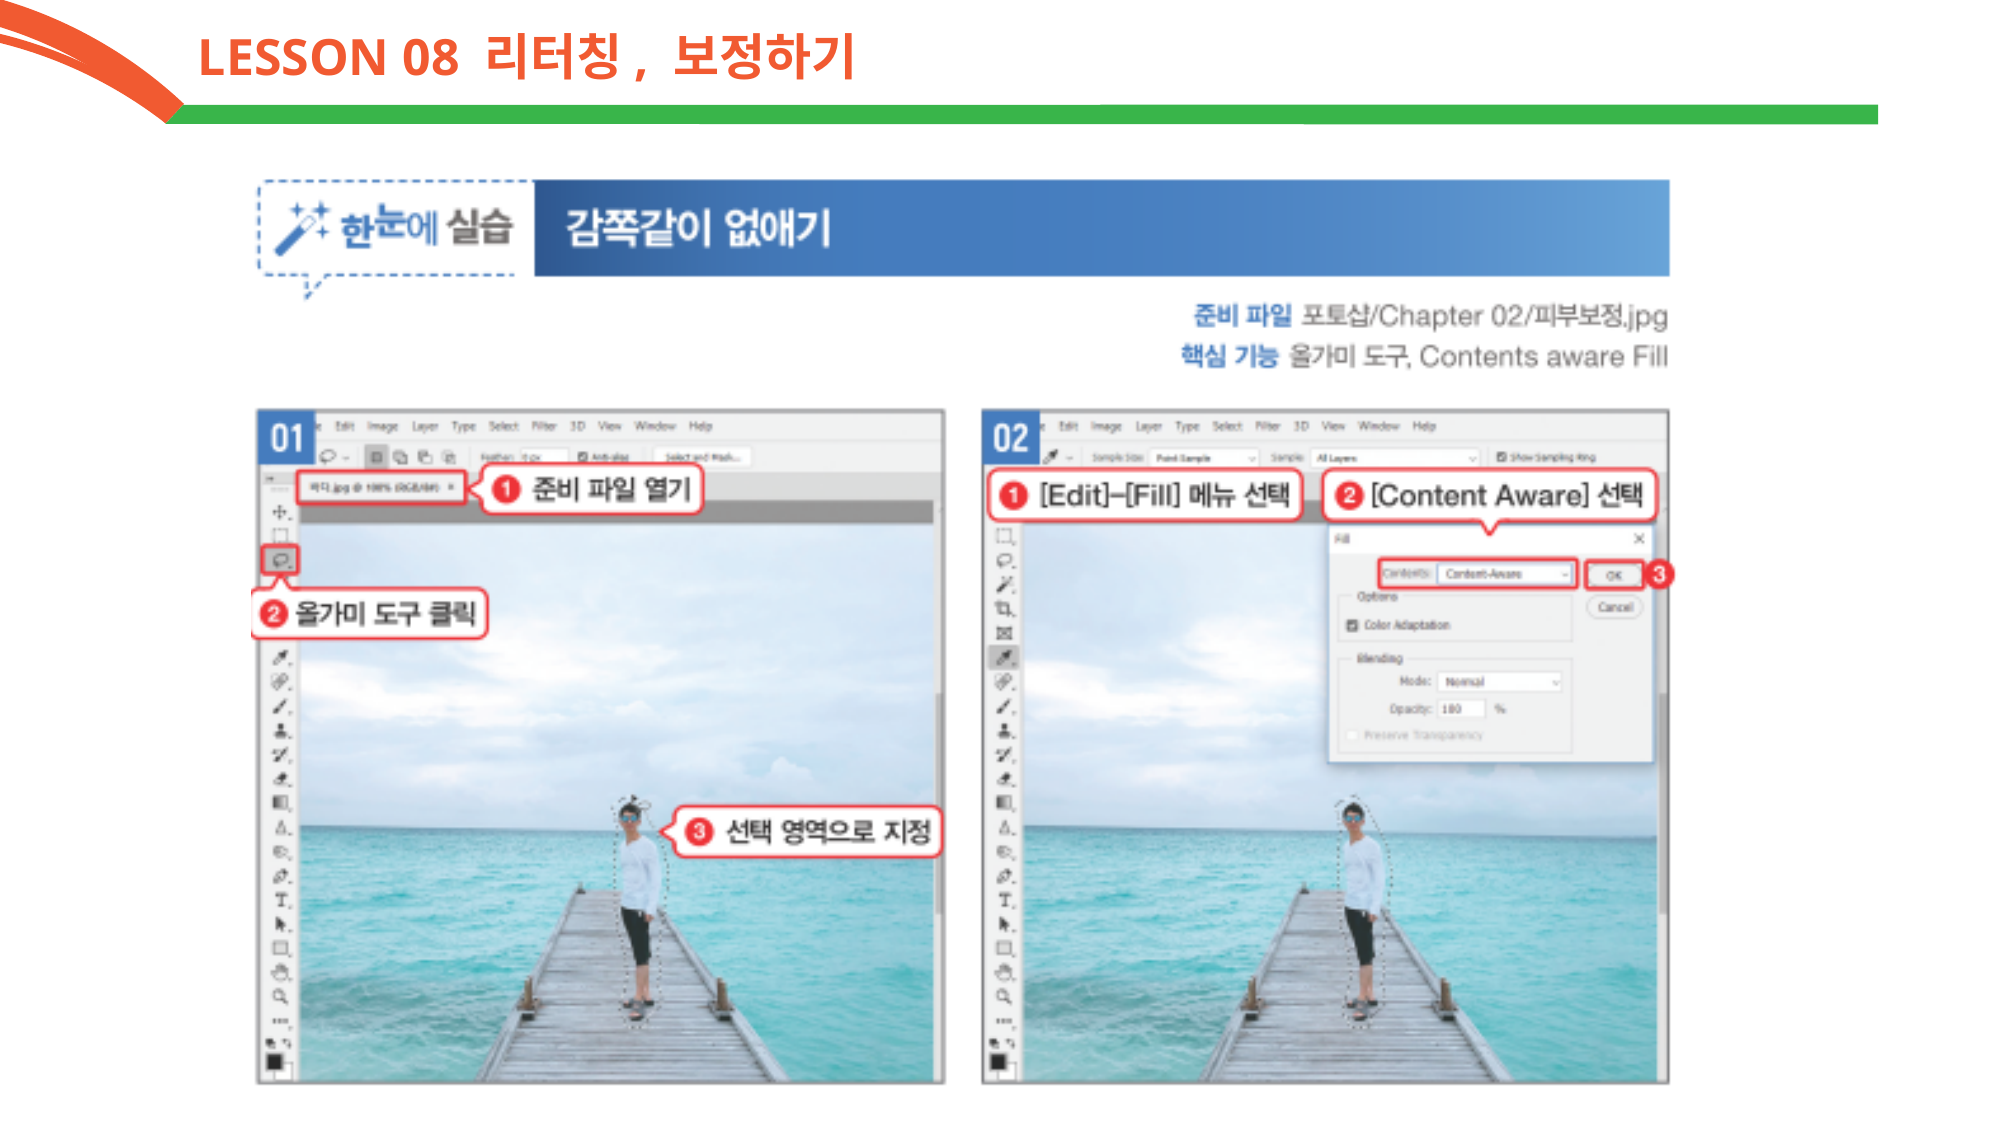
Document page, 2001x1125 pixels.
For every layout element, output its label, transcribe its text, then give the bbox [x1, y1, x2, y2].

picture [251, 178, 1678, 1093]
title LESSON 08 리터칭, 보정하기 [183, 24, 1836, 95]
